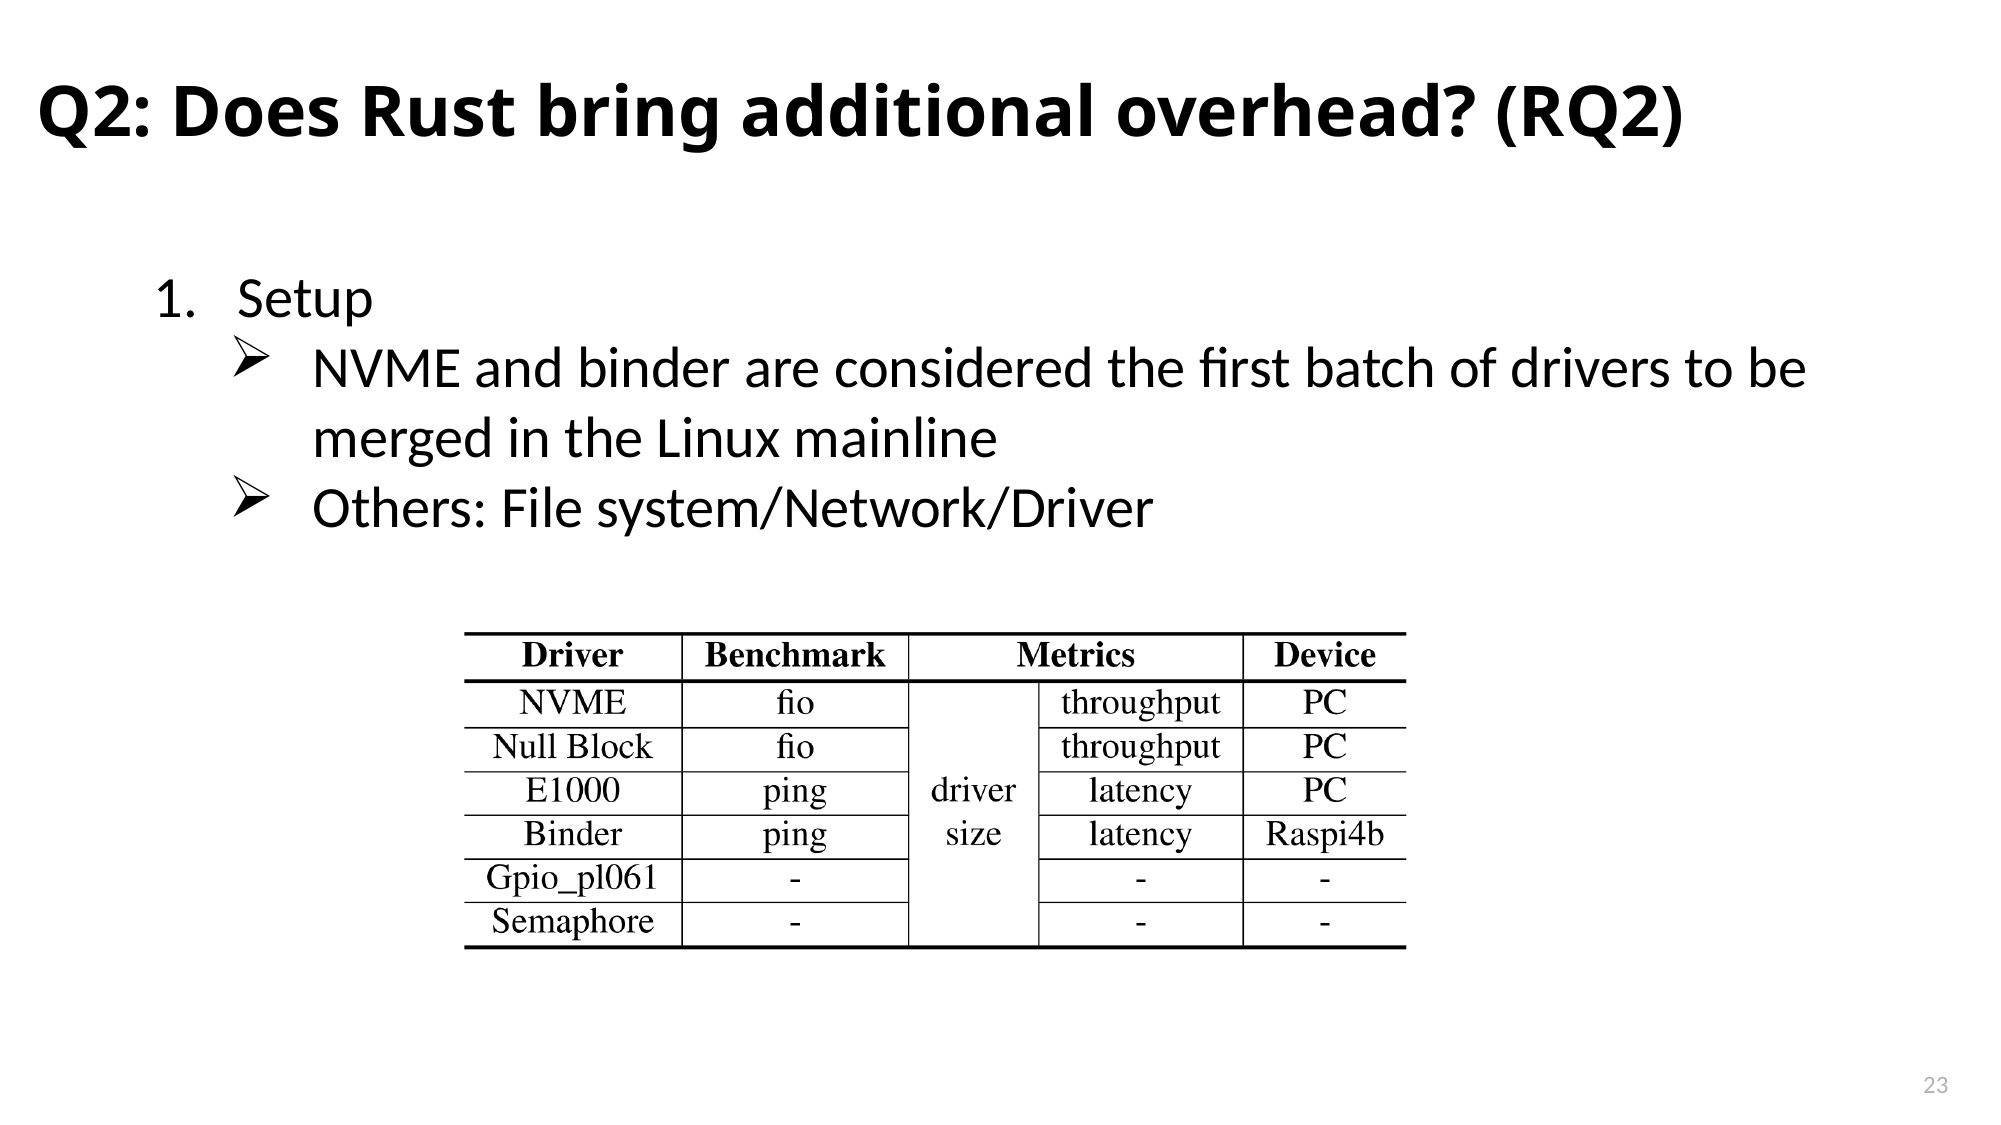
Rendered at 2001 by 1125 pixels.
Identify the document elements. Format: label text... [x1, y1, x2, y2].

picture [455, 620, 1420, 957]
slide_number 22 [1885, 1053, 1987, 1114]
text_box Setup NVME and binder are considered the first batch of drivers to be merged in the Linux mainline Others: File system/Network/Driver [138, 251, 1918, 617]
title Q2: Does Rust bring additional overhead? (RQ2) [0, 41, 1723, 186]
